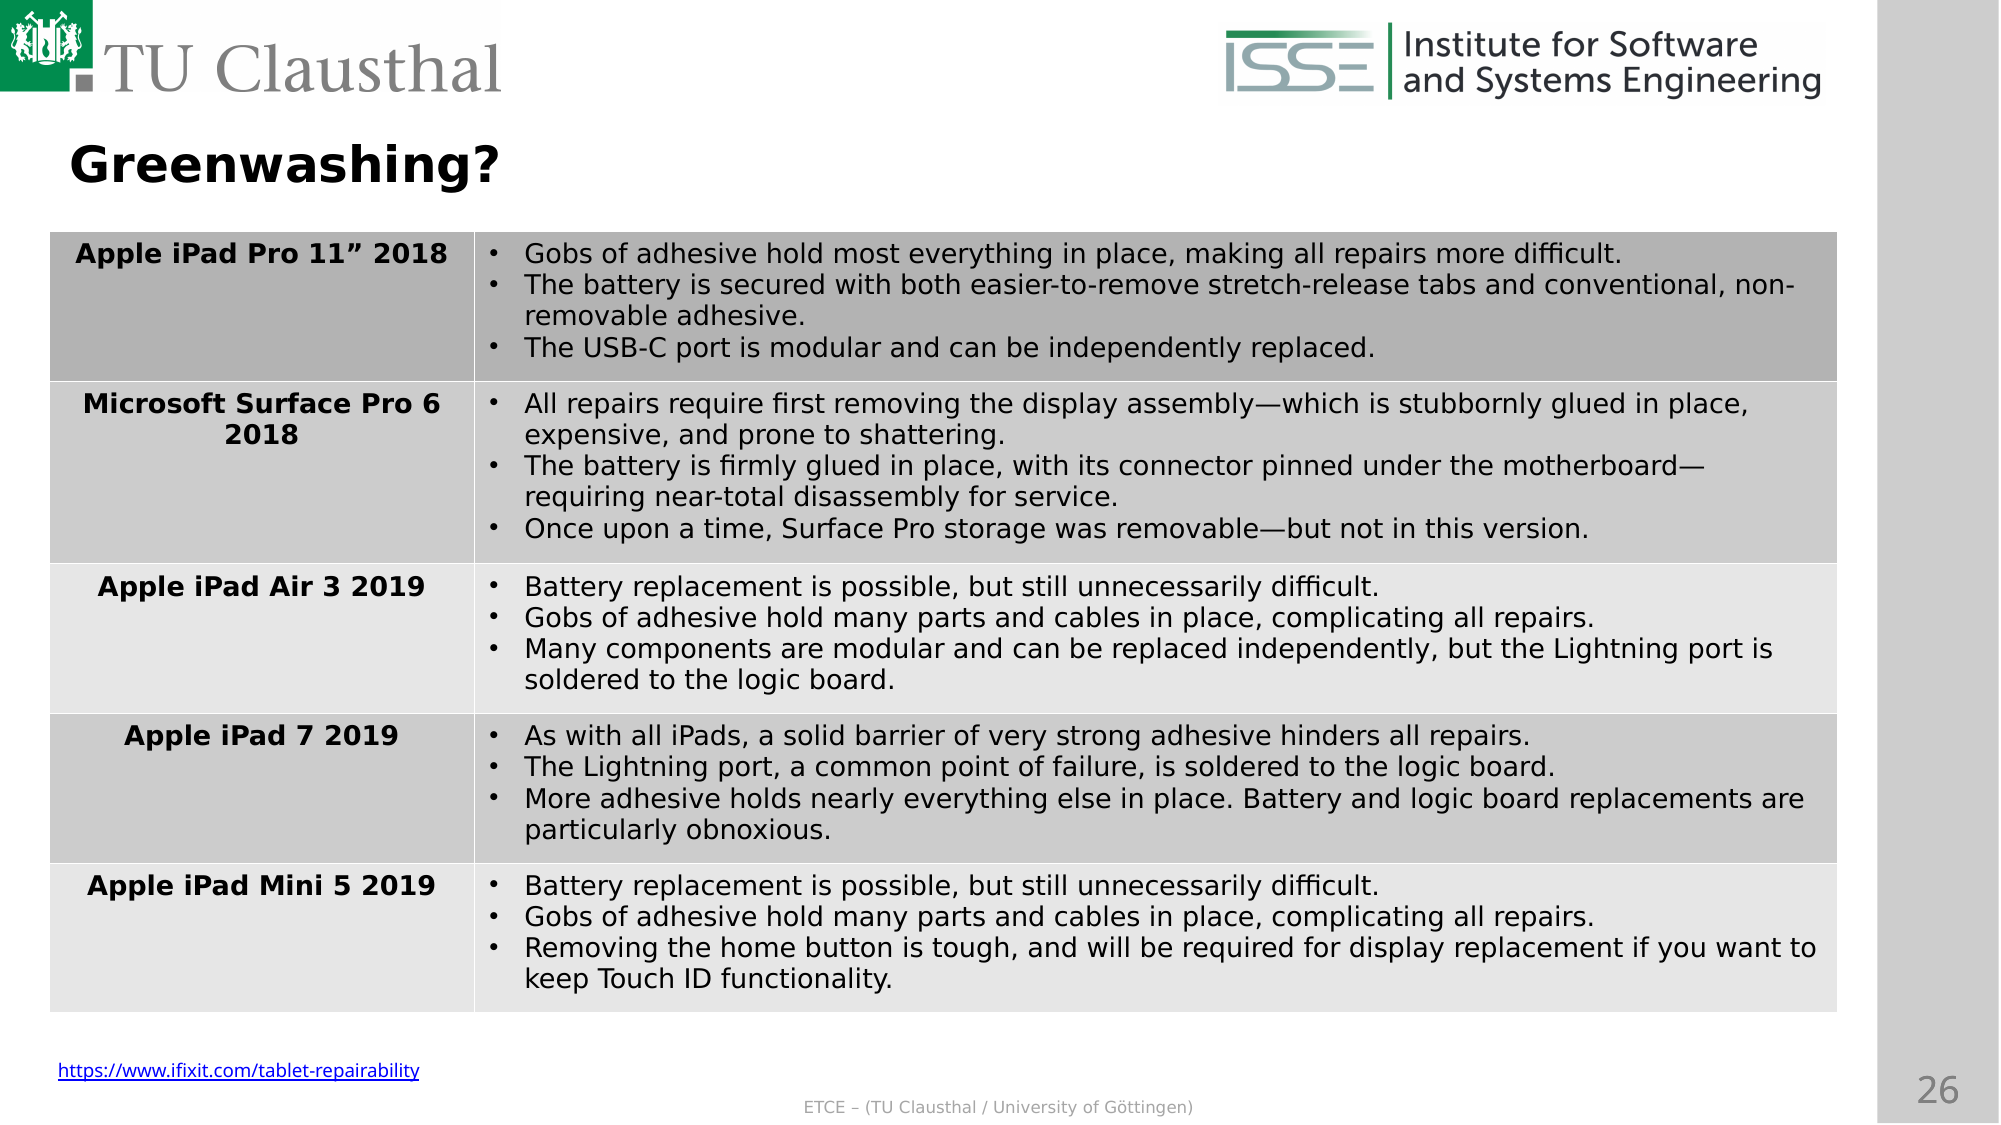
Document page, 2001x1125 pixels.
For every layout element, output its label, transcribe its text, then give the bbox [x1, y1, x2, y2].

table_cell All repairs require first removing the display assembly—which is stubbornly glued in place, expensive, and prone to shattering. The battery is firmly glued in place, with its connector pinned under the motherboard—requiring near-total disassembly for service. Once upon a time, Surface Pro storage was removable—but not in this version. [475, 382, 1837, 563]
text_box https://www.ifixit.com/tablet-repairability [43, 1051, 1105, 1092]
table_header Gobs of adhesive hold most everything in place, making all repairs more difficult. The battery is secured with both easier-to-remove stretch-release tabs and conventional, non-removable adhesive. The USB-C port is modular and can be independently replaced. [475, 232, 1837, 381]
picture [0, 0, 501, 92]
table_cell As with all iPads, a solid barrier of very strong adhesive hinders all repairs. The Lightning port, a common point of failure, is soldered to the logic board. More adhesive holds nearly everything else in place. Battery and logic board replacements are particularly obnoxious. [475, 714, 1837, 863]
table_cell Apple iPad Air 3 2019 [50, 564, 474, 713]
picture [1218, 22, 1826, 106]
text_box Greenwashing? [54, 125, 1818, 207]
table_cell Microsoft Surface Pro 6 2018 [50, 382, 474, 563]
table_cell Battery replacement is possible, but still unnecessarily difficult. Gobs of adhesive hold many parts and cables in place, complicating all repairs. Many components are modular and can be replaced independently, but the Lightning port is soldered to the logic board. [475, 564, 1837, 713]
table_cell Apple iPad 7 2019 [50, 714, 474, 863]
table_cell Apple iPad Mini 5 2019 [50, 864, 474, 1012]
table_header Apple iPad Pro 11” 2018 [50, 232, 474, 381]
table_cell Battery replacement is possible, but still unnecessarily difficult. Gobs of adhesive hold many parts and cables in place, complicating all repairs. Removing the home button is tough, and will be required for display replacement if you want to keep Touch ID functionality. [475, 864, 1837, 1012]
